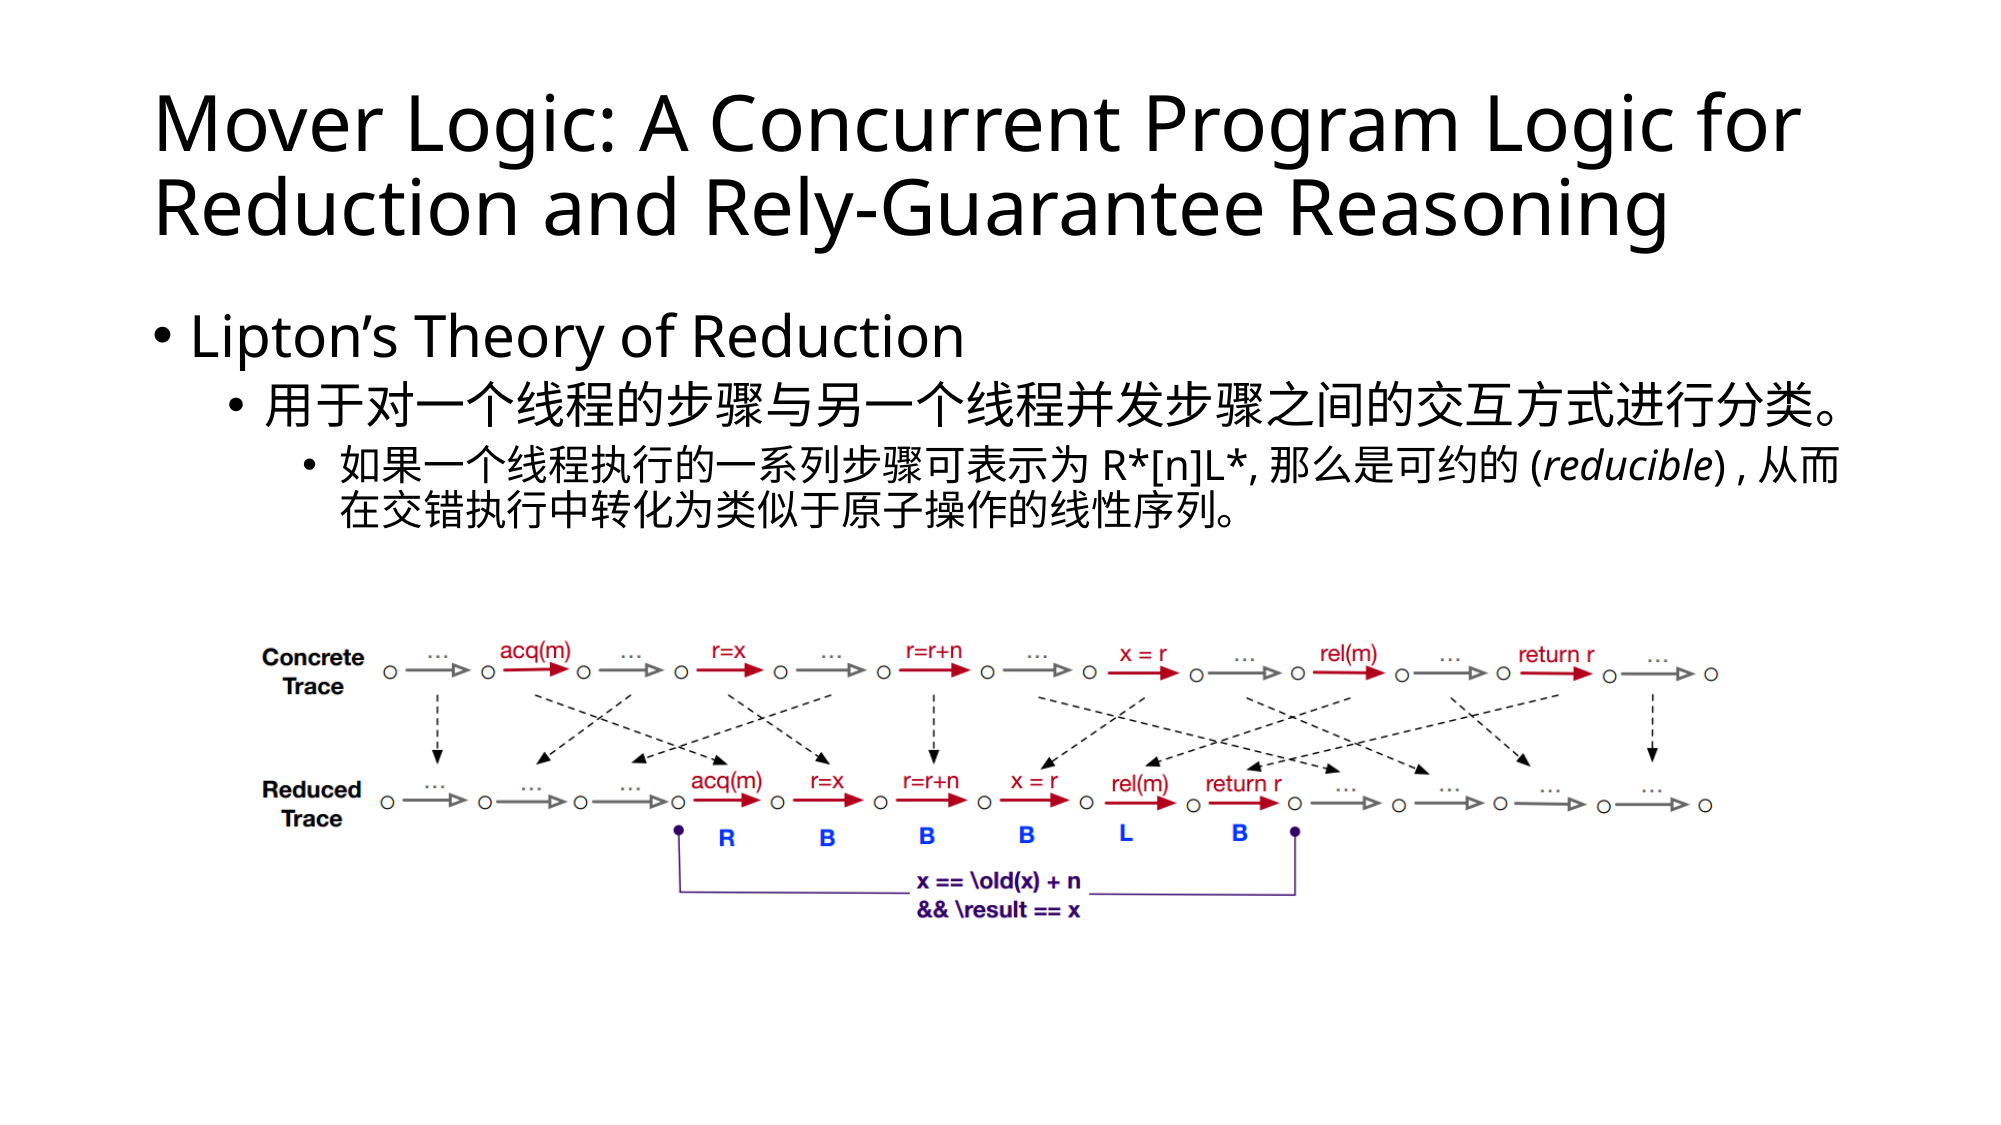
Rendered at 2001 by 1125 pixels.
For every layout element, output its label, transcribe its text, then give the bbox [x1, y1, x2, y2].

title Mover Logic: A Concurrent Program Logic for Reduction and Rely-Guarantee Reasoning [137, 59, 1863, 278]
list Lipton’s Theory of Reduction 用于对一个线程的步骤与另一个线程并发步骤之间的交互方式进行分类。 如果一个线程执行的一系列步骤可表示为R*[n]L*,那么是可约的(reducible) ,从而在交错执行中转化为类似于原子操作的线性序列。 [137, 299, 1863, 1117]
picture [223, 596, 1777, 934]
